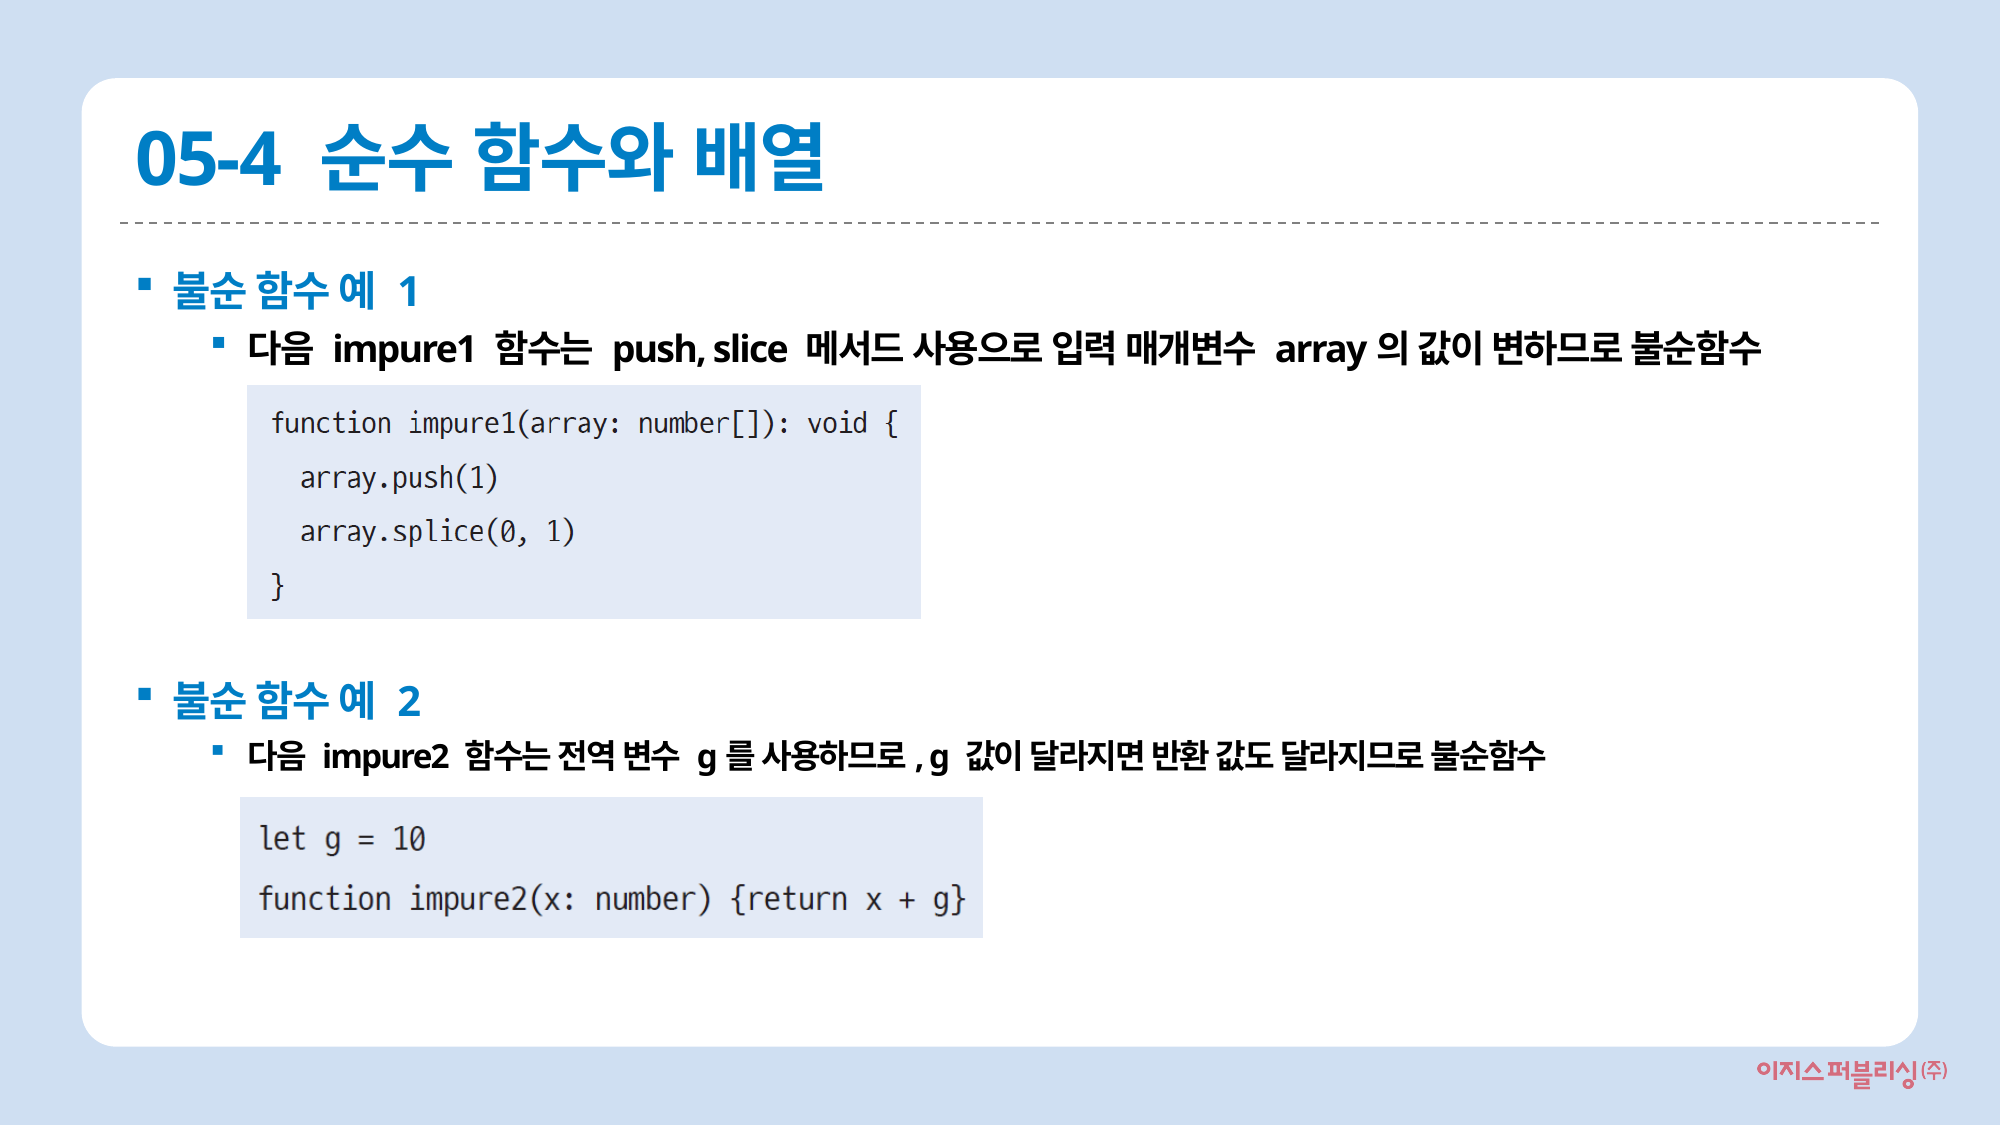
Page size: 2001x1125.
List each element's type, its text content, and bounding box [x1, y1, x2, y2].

title 05-4 순수 함수와 배열 [120, 109, 1880, 209]
picture [247, 385, 921, 619]
list 불순 함수 예 1 다음 impure1 함수는 push, slice 메서드 사용으로 입력 매개변수 array의 값이 변하므로 불순함수 불순 함수 예 2 다음 impure2 함수는 전역 변수 g를 사용하므로, g 값이 달라지면 반환 값도 달라지므로 불순함수 [120, 257, 1865, 1009]
picture [240, 797, 983, 938]
